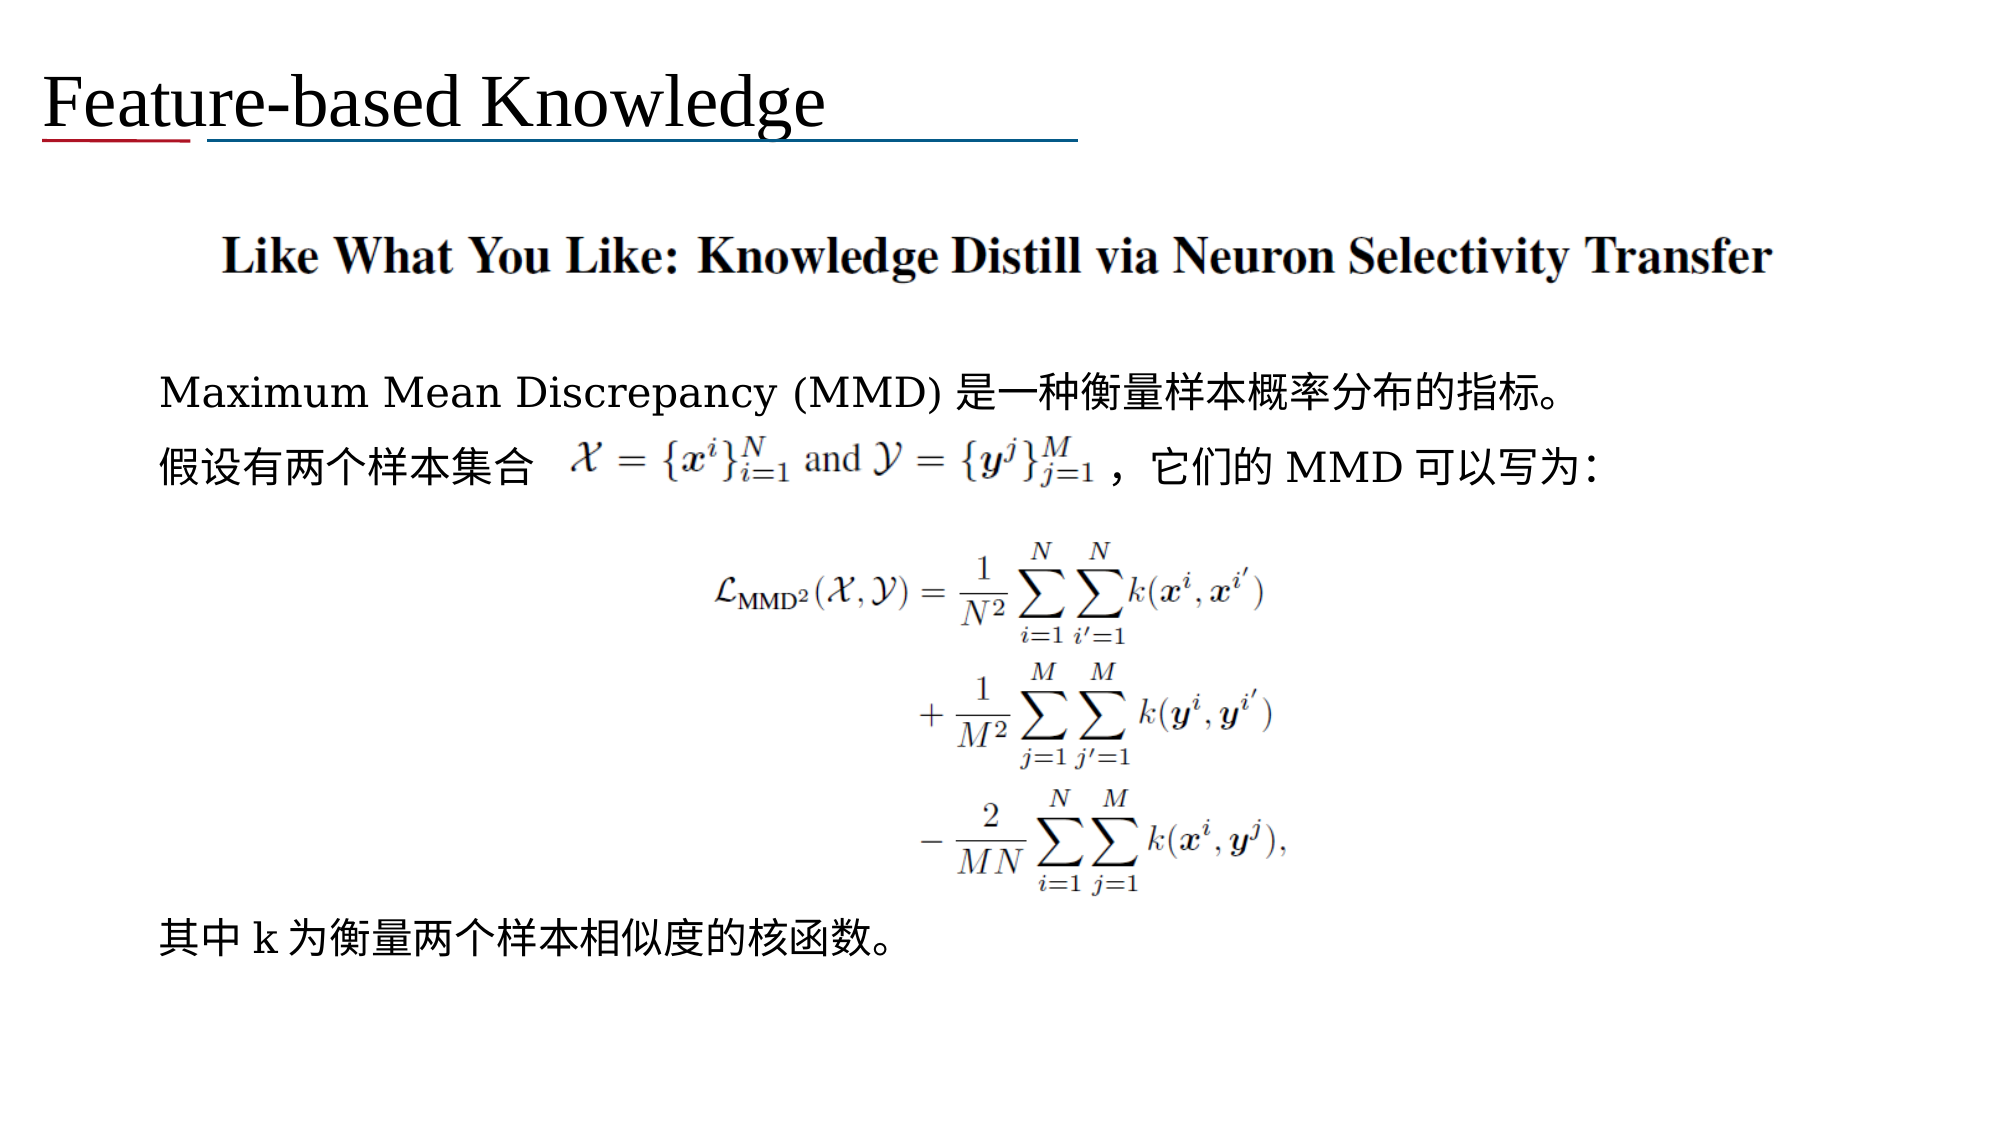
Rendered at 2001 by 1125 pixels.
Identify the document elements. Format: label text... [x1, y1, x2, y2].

picture [683, 536, 1317, 921]
title Feature-based Knowledge [27, 0, 1753, 211]
picture [205, 186, 1795, 357]
text_box Maximum Mean Discrepancy (MMD)是一种衡量样本概率分布的指标。 假设有两个样本集合 ，它们的MMD可以写为： [144, 333, 1870, 499]
picture [562, 432, 1100, 492]
text_box 其中k为衡量两个样本相似度的核函数。 [144, 879, 1870, 970]
